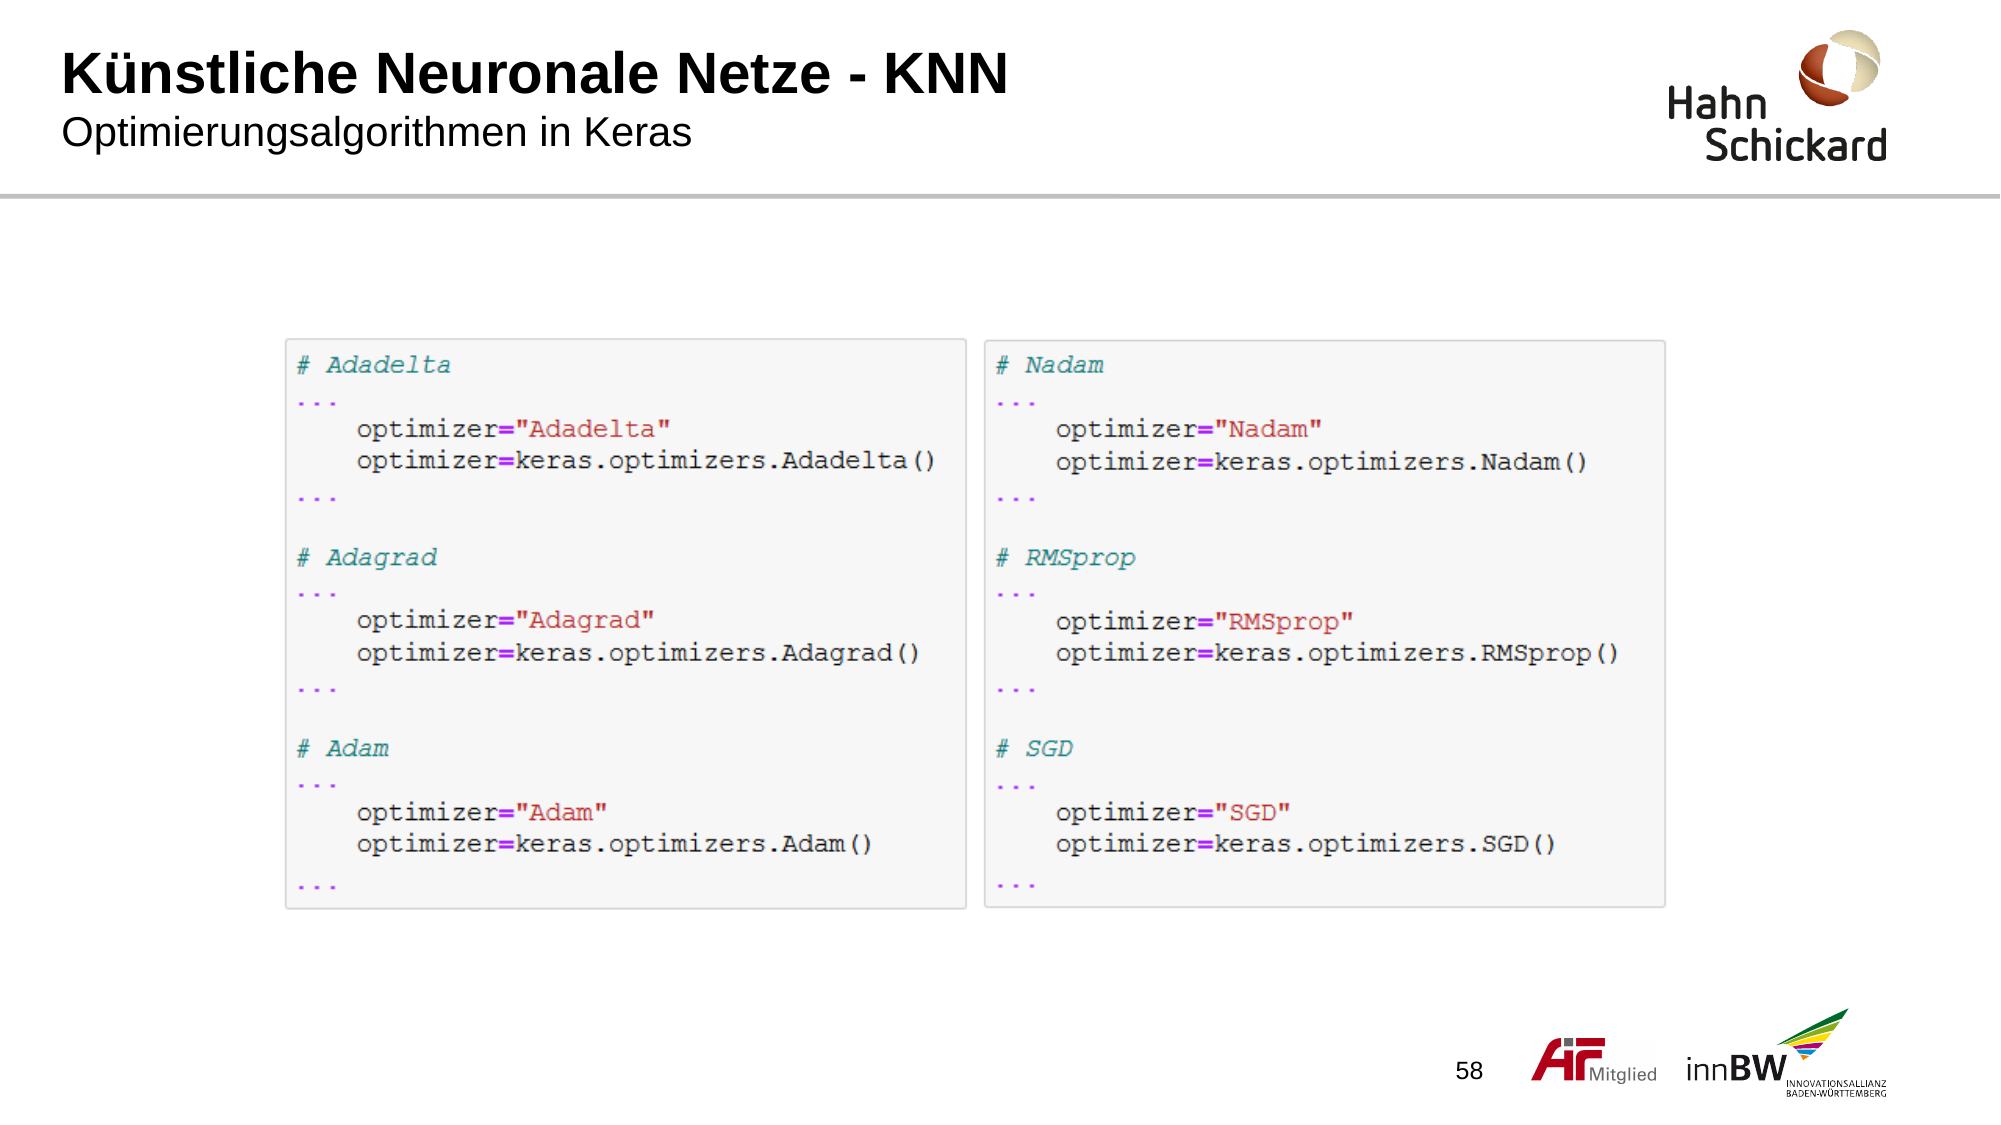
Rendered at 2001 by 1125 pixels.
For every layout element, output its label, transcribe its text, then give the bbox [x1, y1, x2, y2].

picture [1531, 1038, 1656, 1084]
picture [279, 325, 1710, 927]
title Künstliche Neuronale Netze - KNN Optimierungsalgorithmen in Keras [40, 9, 1624, 181]
picture [1669, 30, 1886, 161]
slide_number 58 [1386, 1039, 1504, 1100]
